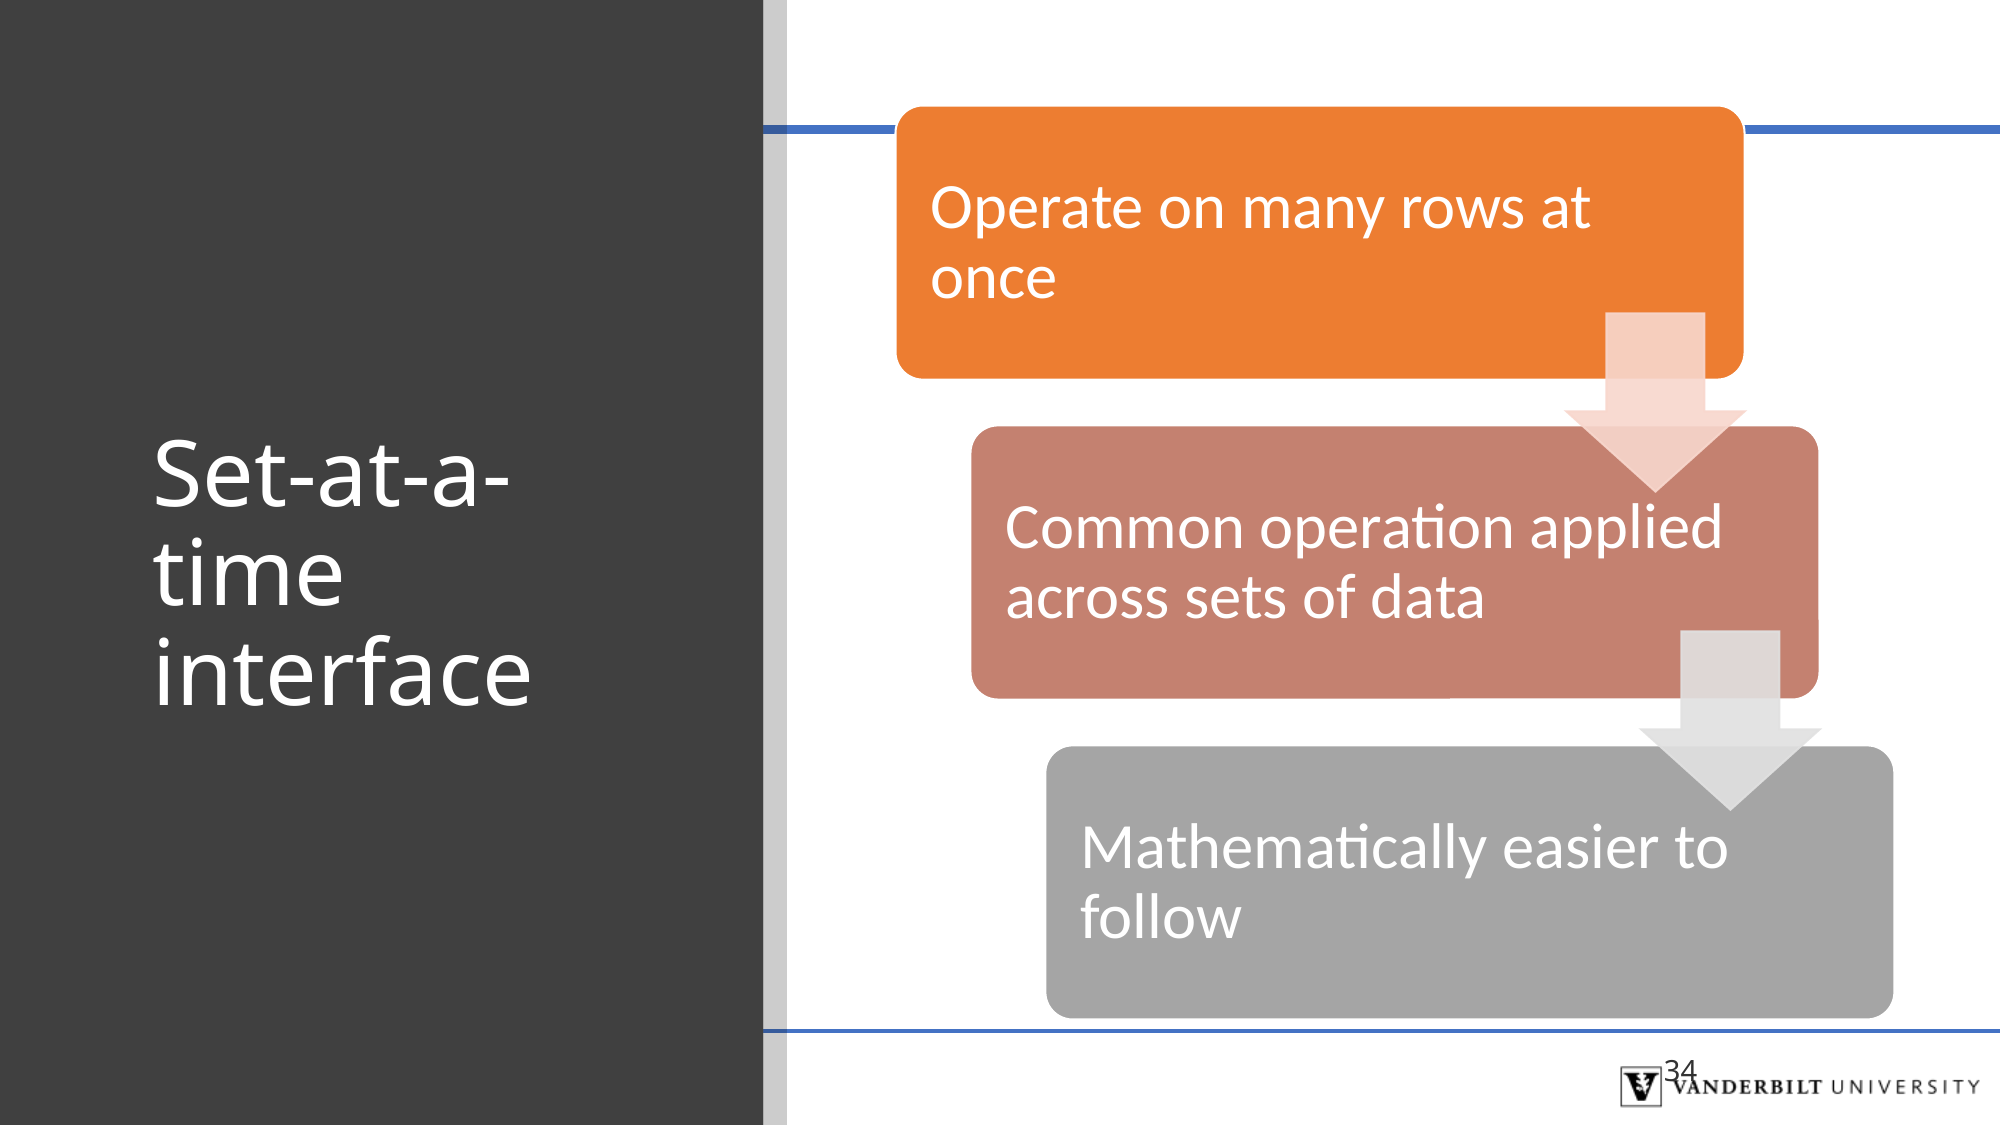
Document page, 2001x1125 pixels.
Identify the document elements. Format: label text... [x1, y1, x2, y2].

text_box [762, 0, 788, 1125]
title Set-at-a-time interface [137, 133, 685, 1020]
text_box 34 [1362, 1042, 1713, 1103]
text_box [0, 0, 762, 1125]
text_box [895, 105, 1895, 1020]
